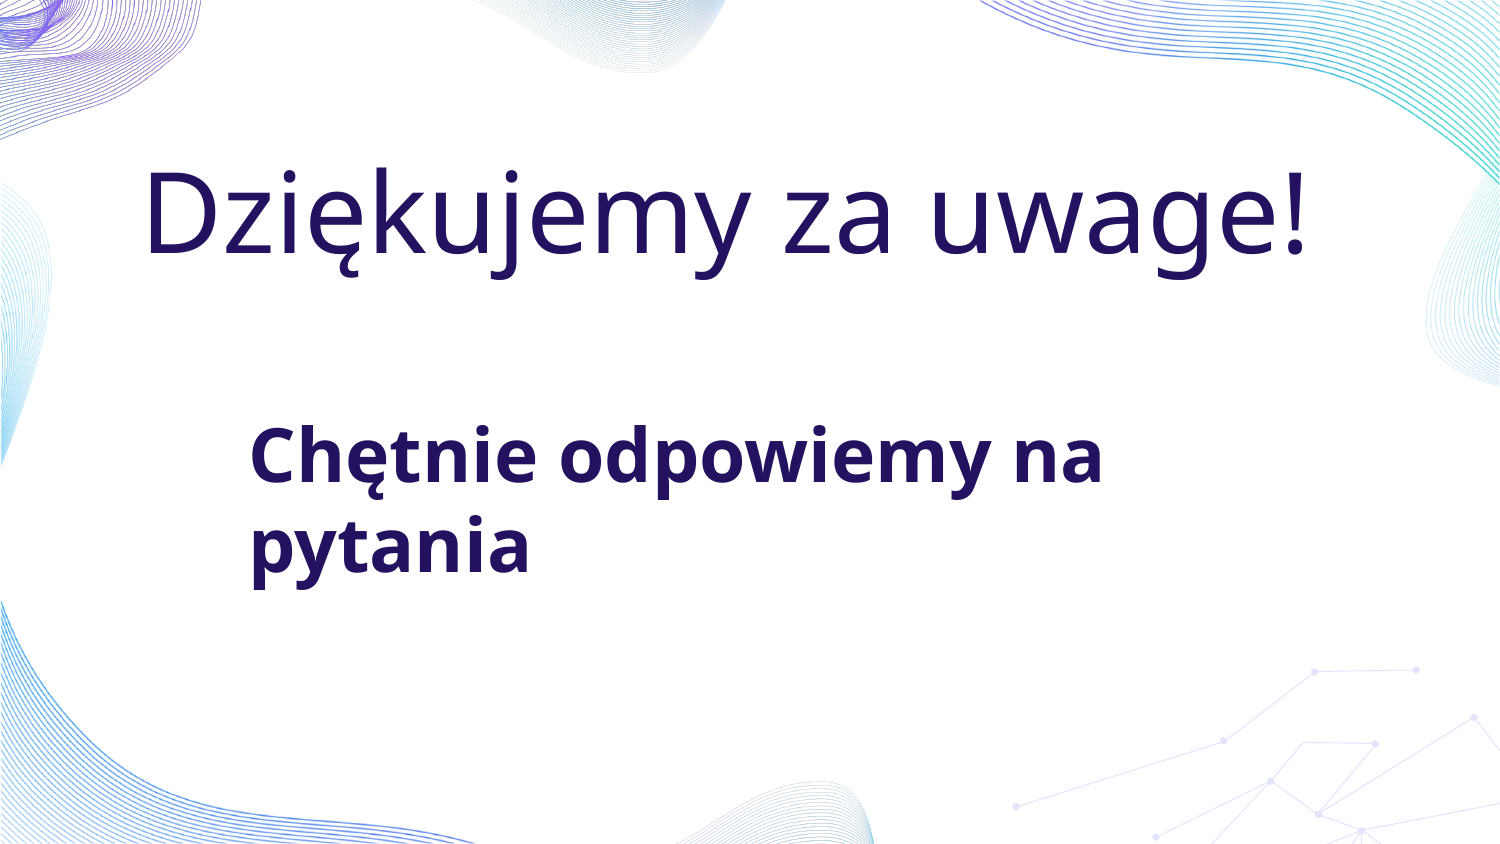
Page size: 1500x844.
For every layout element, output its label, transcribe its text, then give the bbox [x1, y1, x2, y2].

picture [0, 0, 507, 843]
picture [969, 292, 1499, 391]
subtitle Chętnie odpowiemy na pytania [233, 392, 1242, 540]
picture [969, 1, 1499, 159]
picture [573, 780, 1144, 844]
title Dziękujemy za uwage! [125, 159, 1500, 292]
picture [394, 0, 966, 73]
